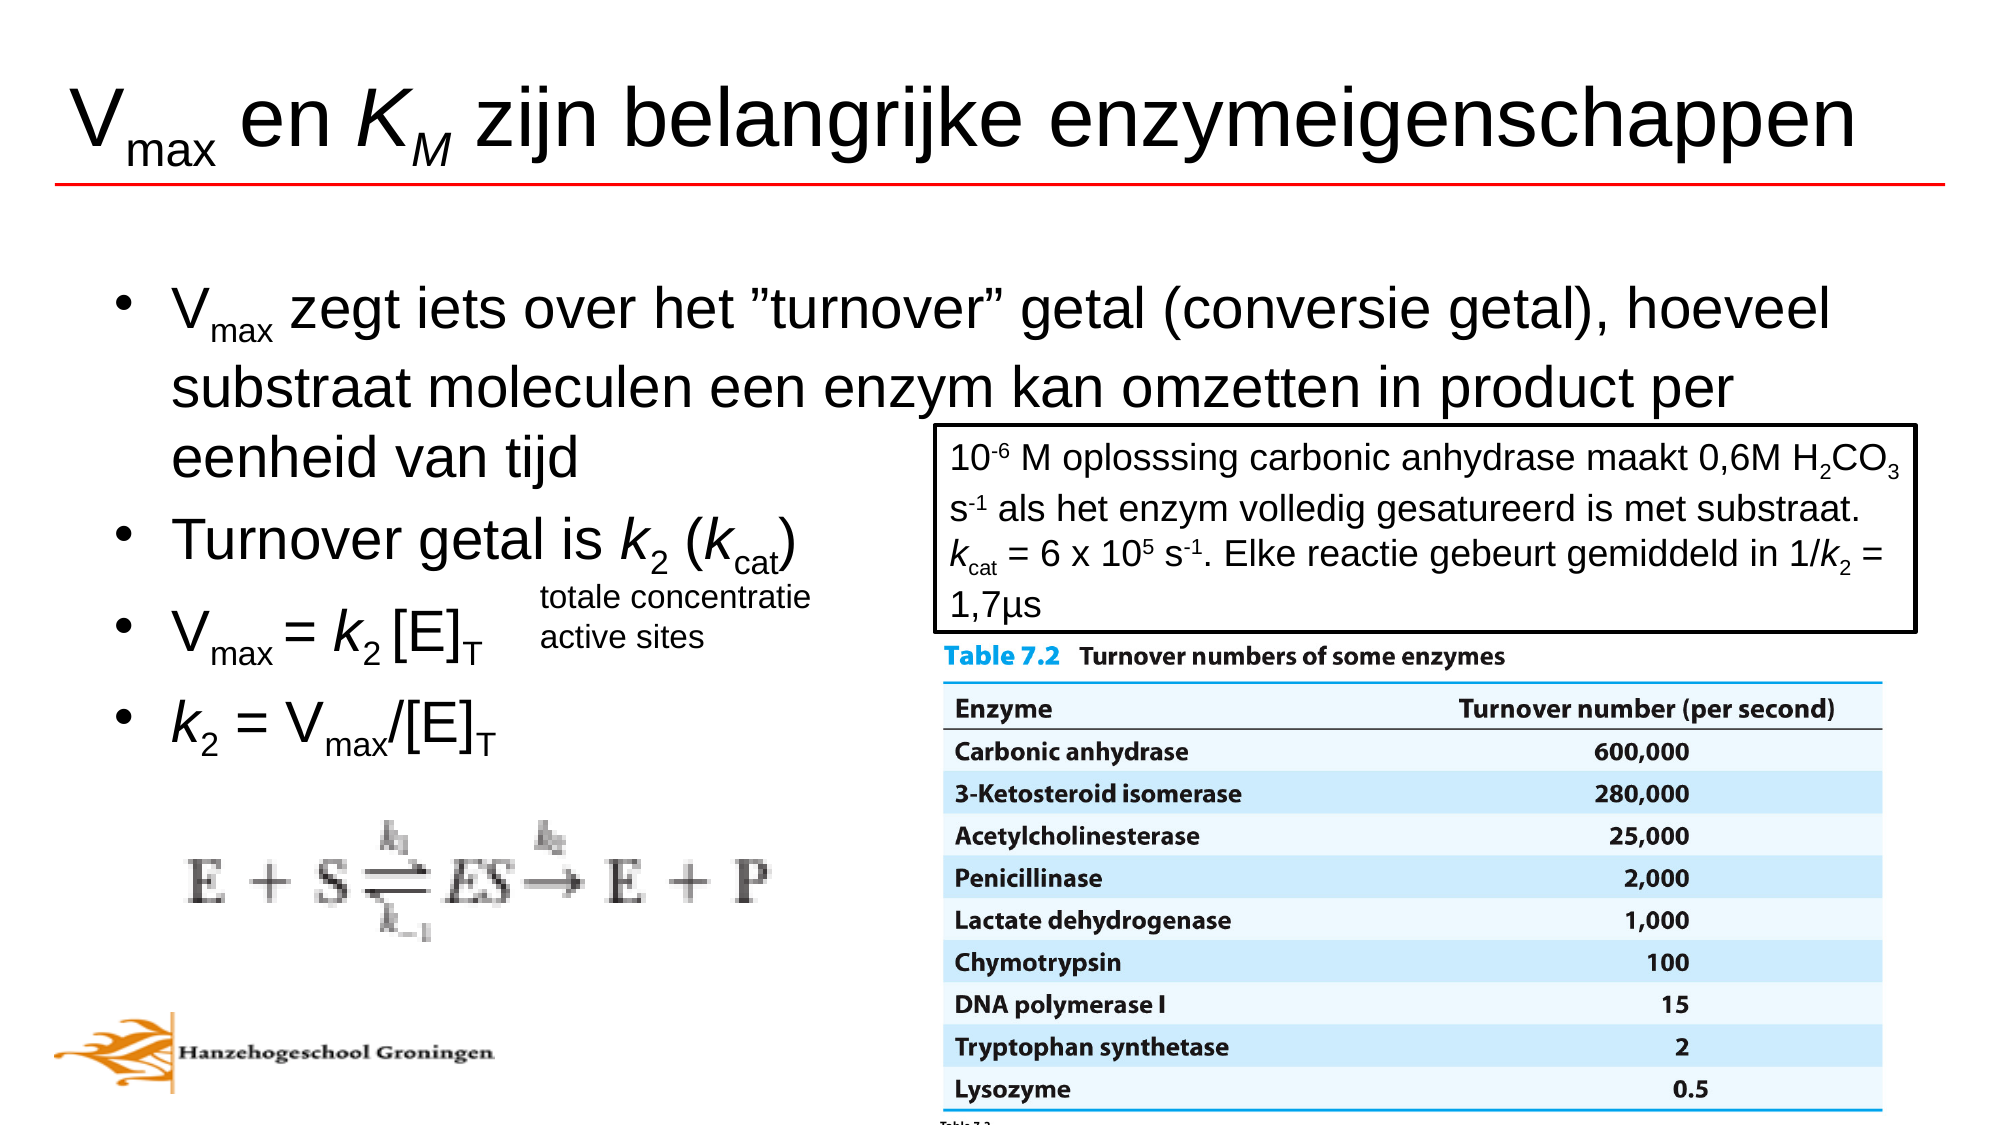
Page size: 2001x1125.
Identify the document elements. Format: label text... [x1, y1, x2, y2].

list Vmax zegt iets over het ”turnover” getal (conversie getal), hoeveel substraat moleculen een enzym kan omzetten in product per eenheid van tijd Turnover getal is k2 (kcat) Vmax = k2 [E]T k2 = Vmax/[E]T [99, 262, 1900, 1005]
text_box totale concentratie active sites [524, 567, 834, 663]
picture [934, 637, 1888, 1125]
text_box 10-6 M oplosssing carbonic anhydrase maakt 0,6M H2CO3 s-1 als het enzym volledig gesatureerd is met substraat. kcat = 6 x 105 s-1. Elke reactie gebeurt gemiddeld in 1/k2 = 1,7µs [933, 423, 1918, 634]
picture [164, 782, 801, 962]
picture [54, 1012, 495, 1094]
title Vmax en KM zijn belangrijke enzymeigenschappen [54, 54, 1946, 185]
